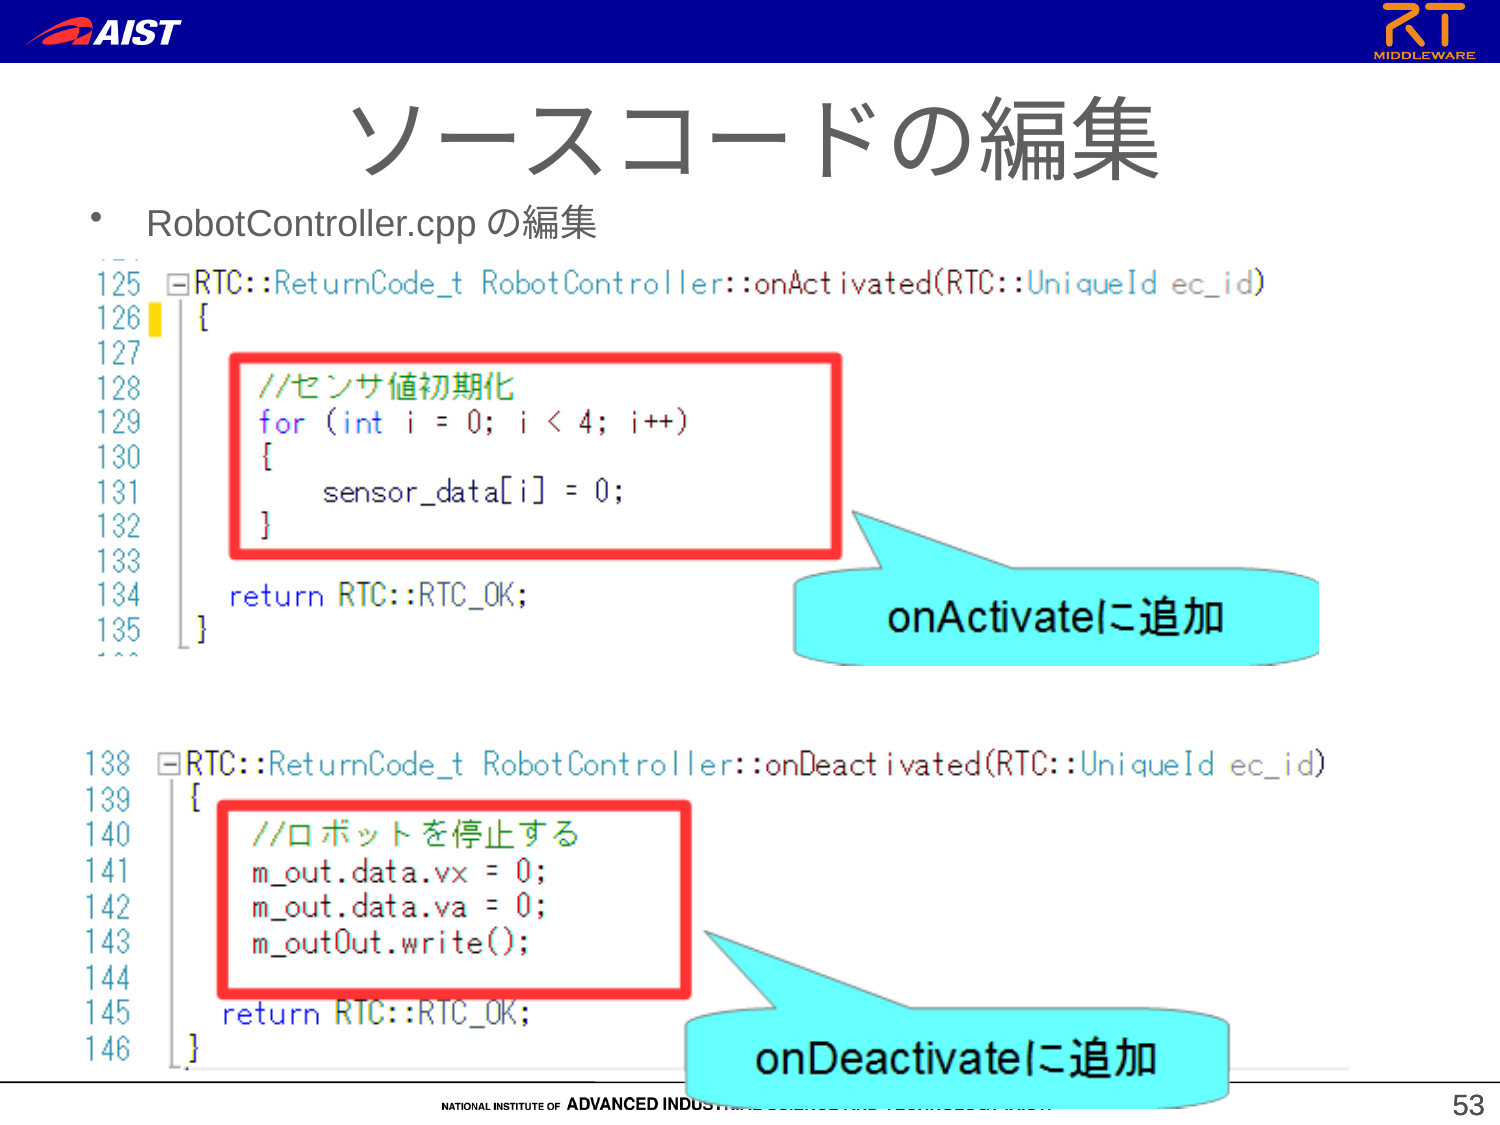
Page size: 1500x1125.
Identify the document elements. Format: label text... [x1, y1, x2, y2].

text_box 53 [1149, 1078, 1500, 1125]
title ソースコードの編集 [29, 66, 1474, 208]
picture [0, 0, 1500, 63]
text_box RobotController.cppの編集 [74, 200, 1407, 497]
picture [70, 746, 1349, 1110]
picture [72, 259, 1319, 666]
